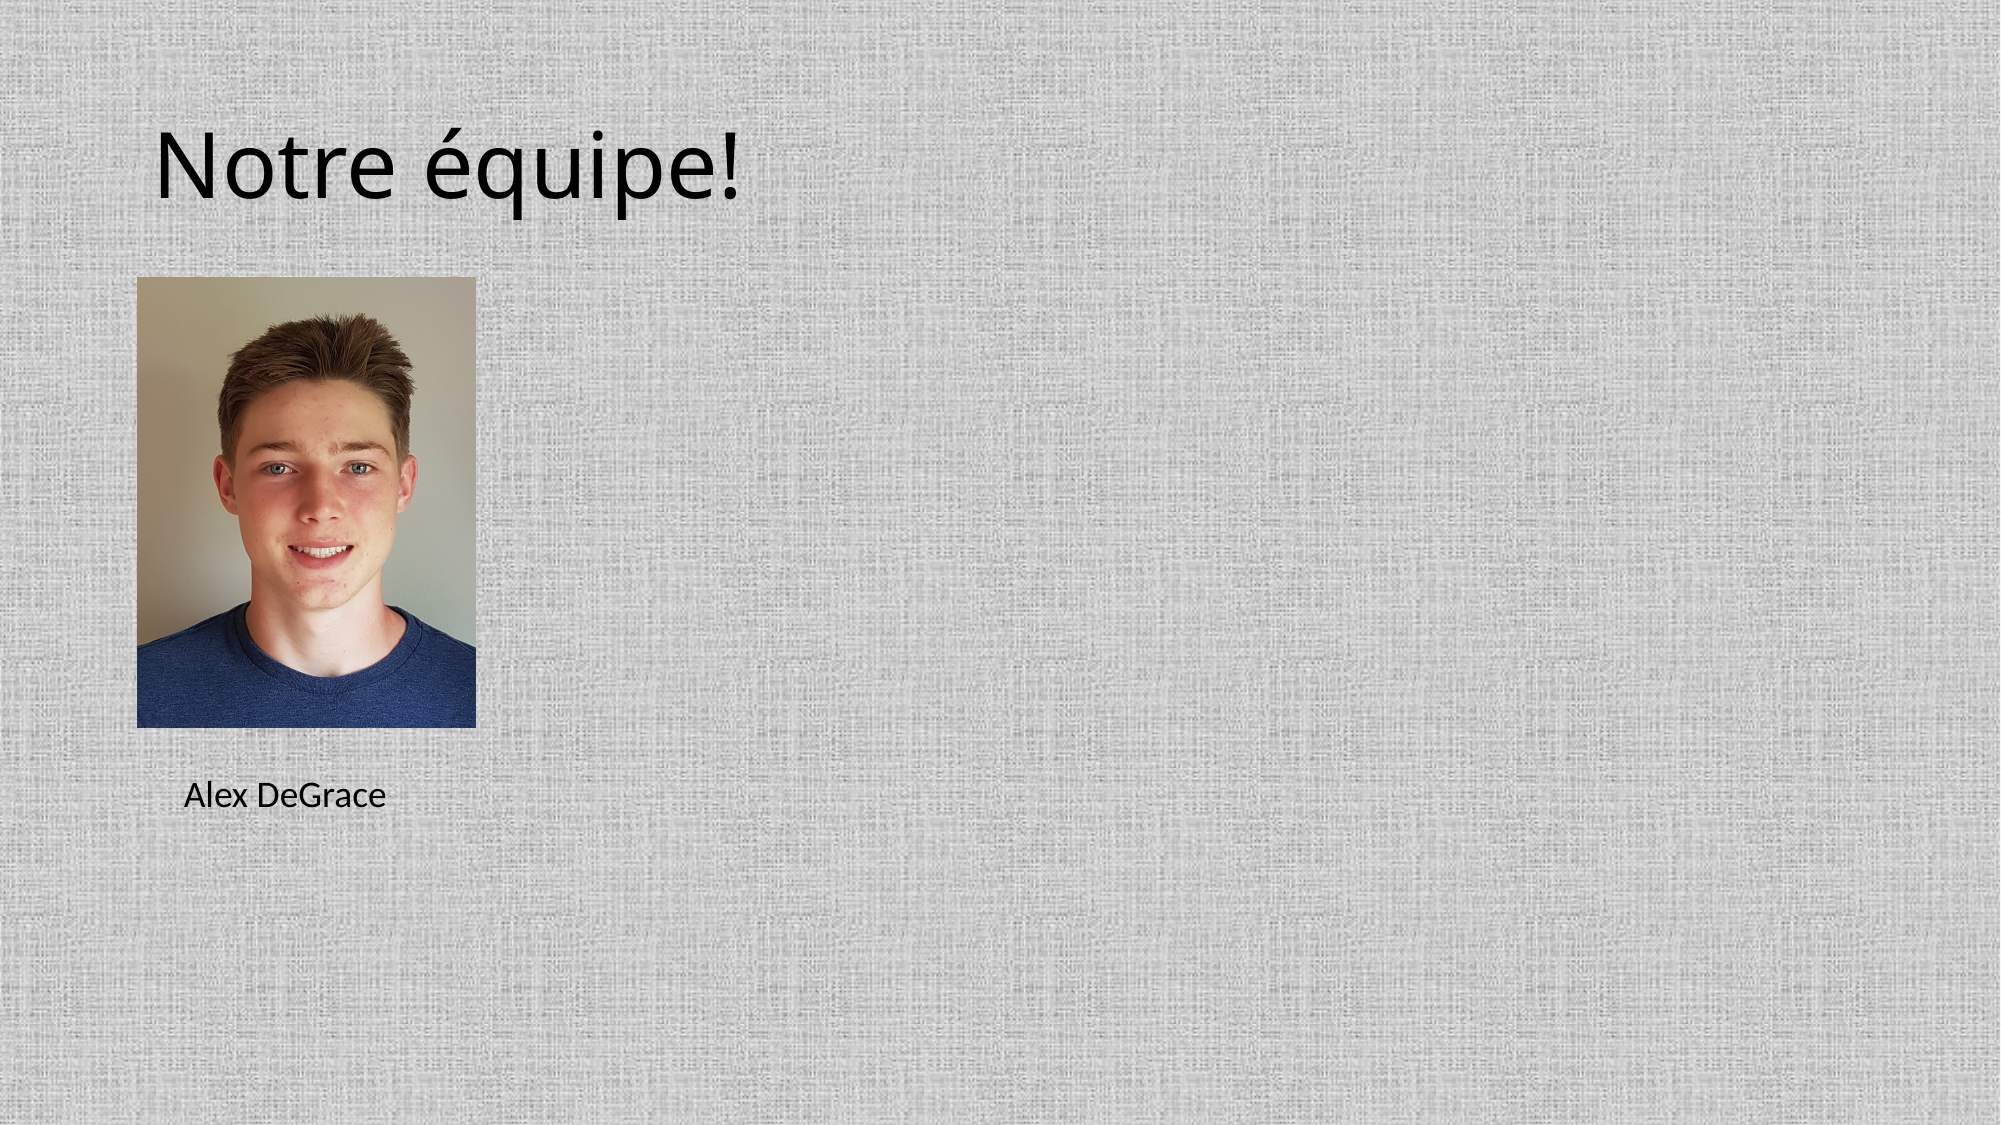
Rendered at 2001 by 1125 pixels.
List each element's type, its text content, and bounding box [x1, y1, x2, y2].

picture [0, 0, 2001, 1125]
title Notre équipe! [137, 59, 1863, 278]
text_box Alex DeGrace [169, 762, 445, 823]
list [137, 277, 476, 729]
